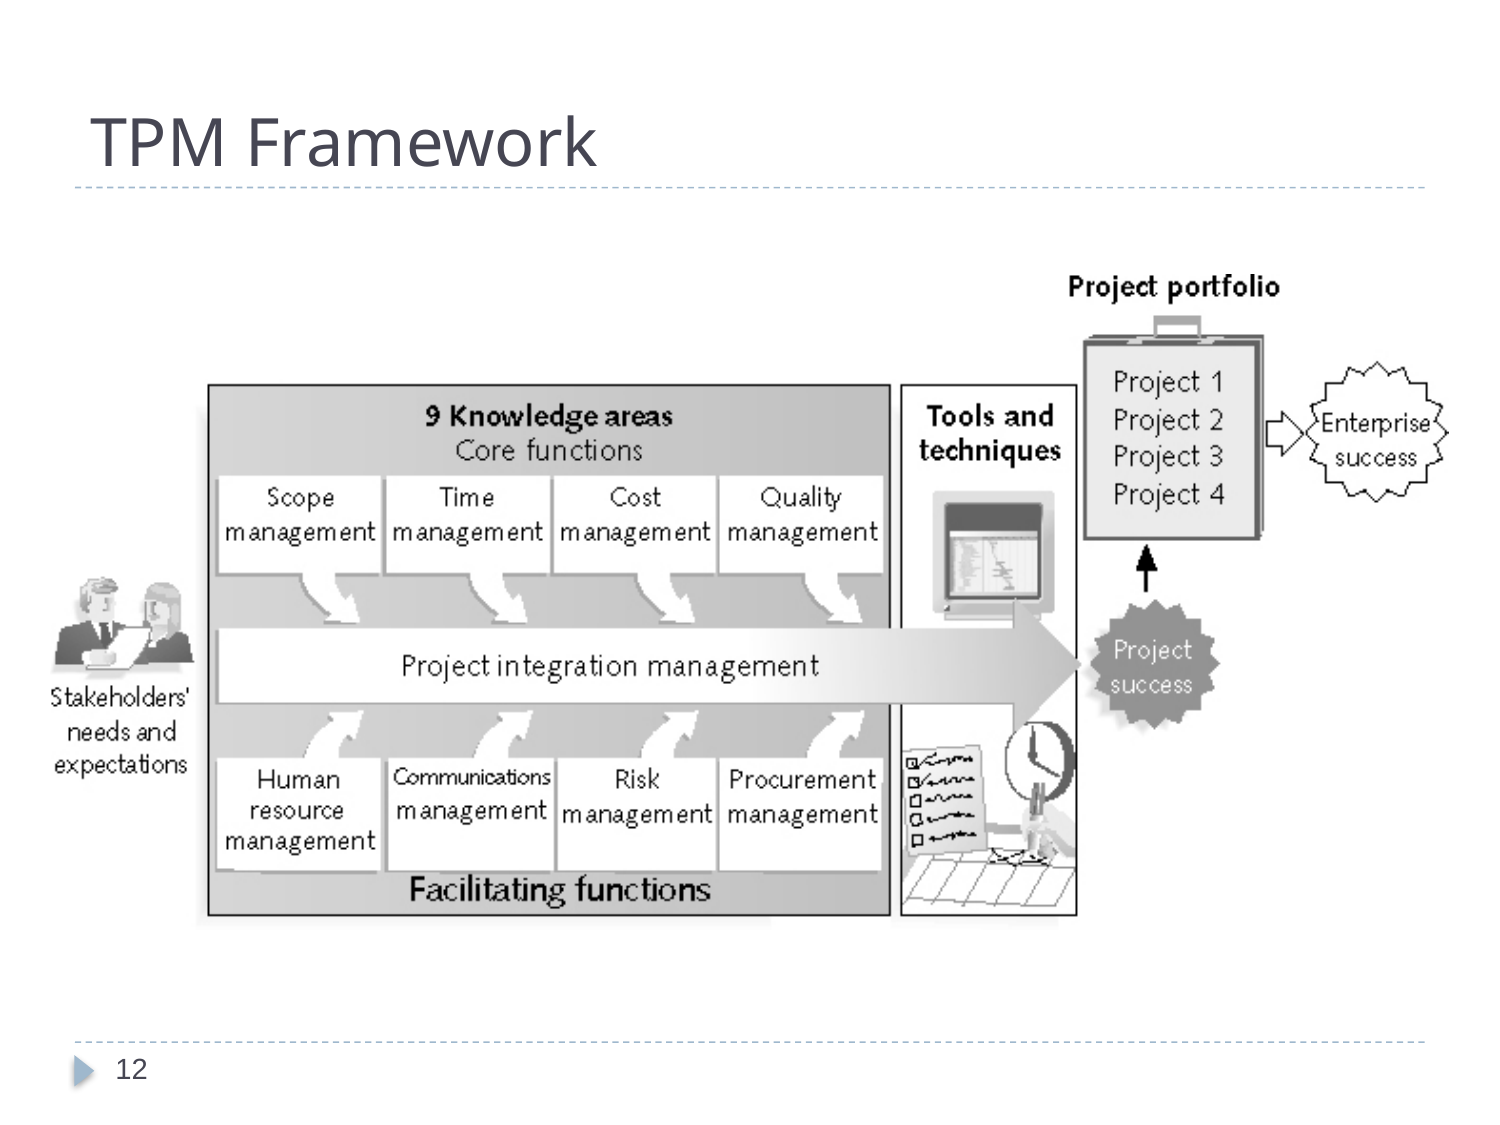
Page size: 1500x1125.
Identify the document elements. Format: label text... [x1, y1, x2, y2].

slide_number 12 [100, 1042, 426, 1103]
title TPM Framework [74, 24, 1426, 188]
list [49, 274, 1449, 930]
